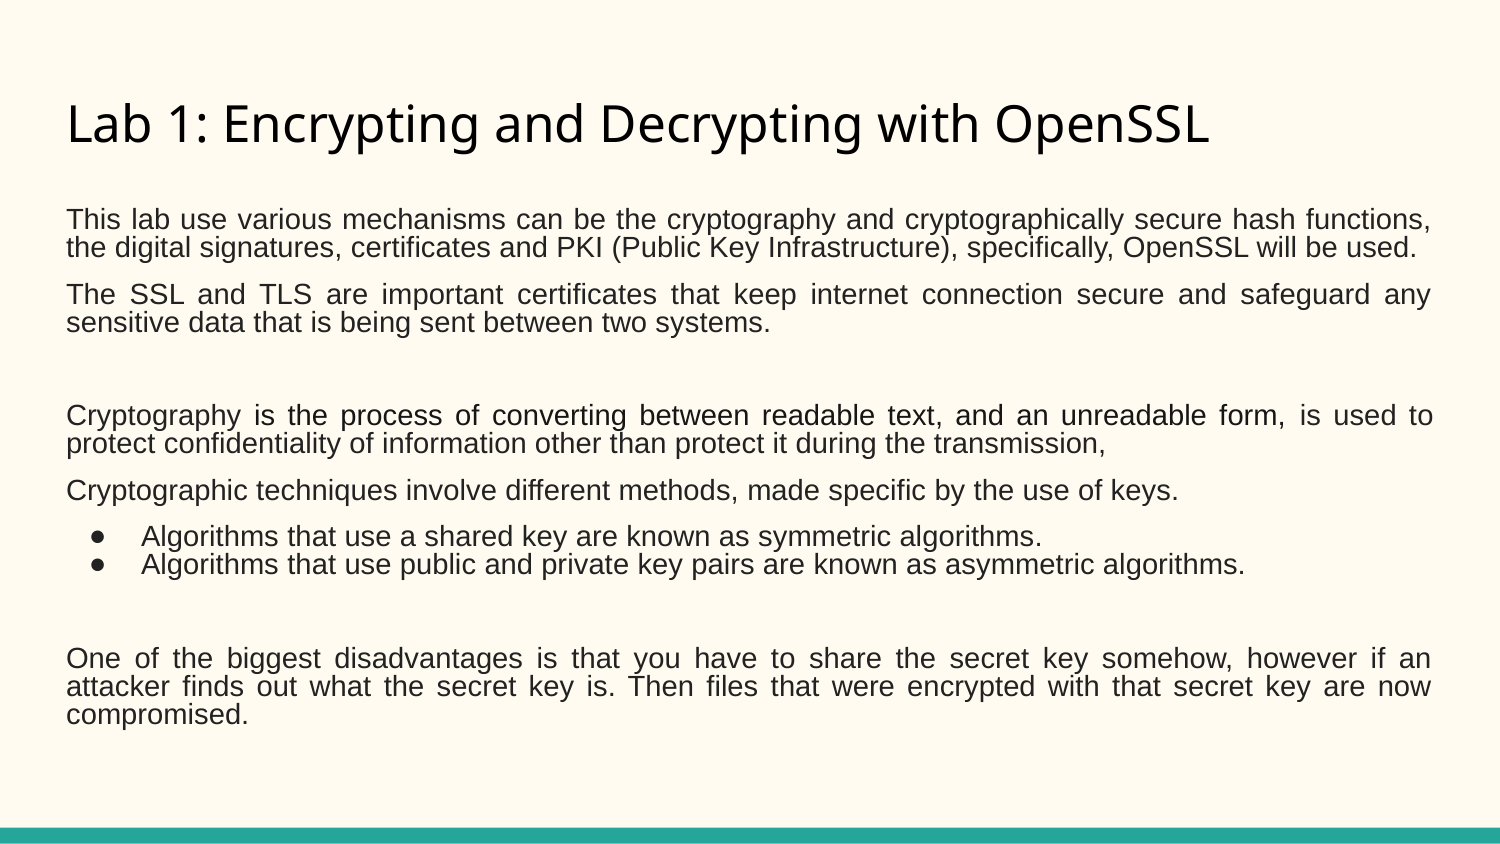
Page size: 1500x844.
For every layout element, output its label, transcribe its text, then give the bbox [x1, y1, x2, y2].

title Lab 1: Encrypting and Decrypting with OpenSSL [51, 72, 1449, 174]
list This lab use various mechanisms can be the cryptography and cryptographically secure hash functions, the digital signatures, certificates and PKI (Public Key Infrastructure), specifically, OpenSSL will be used. The SSL and TLS are important certificates that keep internet connection secure and safeguard any sensitive data that is being sent between two systems. Cryptography is the process of converting between readable text, and an unreadable form, is used to protect confidentiality of information other than protect it during the transmission, Cryptographic techniques involve different methods, made specific by the use of keys. Algorithms that use a shared key are known as symmetric algorithms. Algorithms that use public and private key pairs are known as asymmetric algorithms. One of the biggest disadvantages is that you have to share the secret key somehow, however if an attacker finds out what the secret key is. Then files that were encrypted with that secret key are now compromised. [51, 192, 1449, 750]
